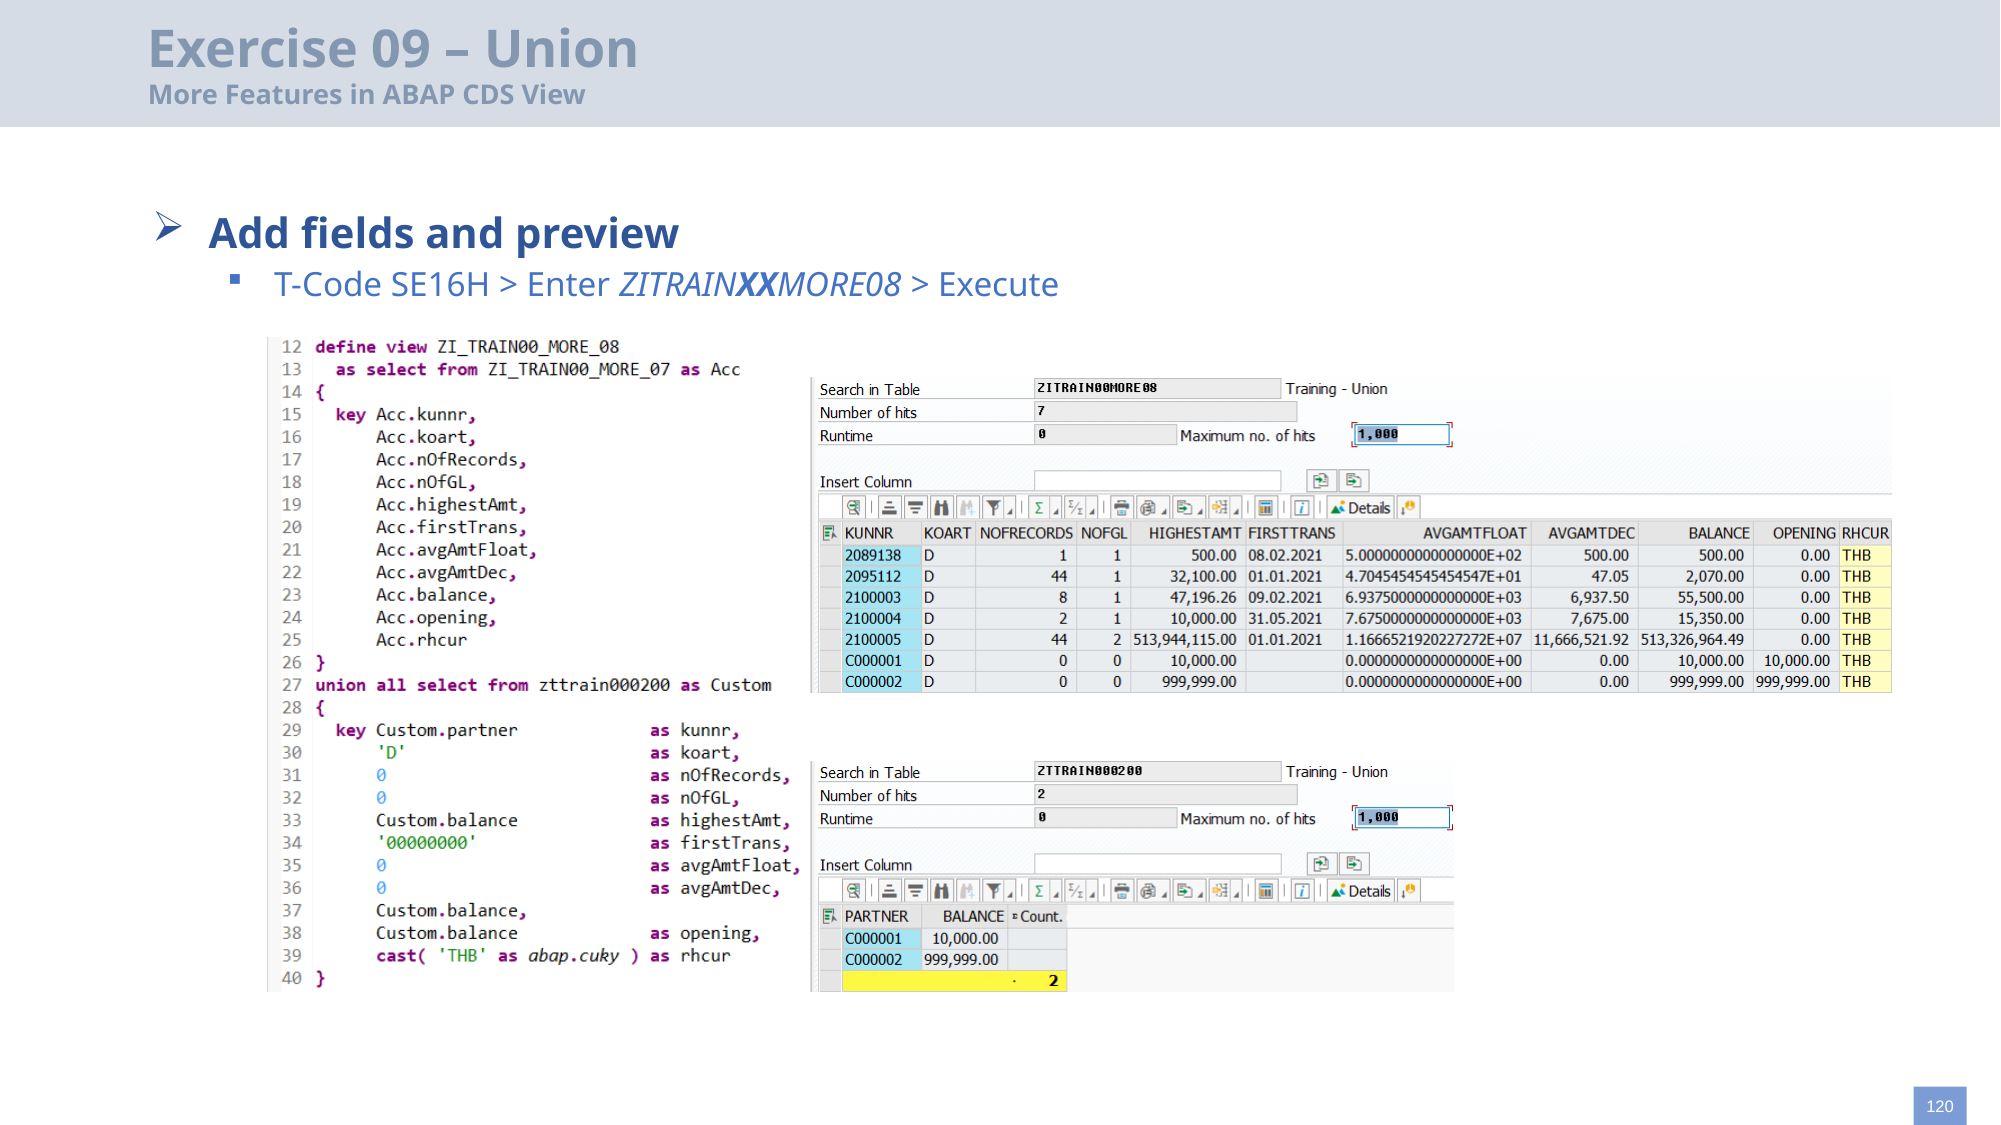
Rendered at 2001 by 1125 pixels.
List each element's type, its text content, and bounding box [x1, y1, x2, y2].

title Exercise 09 – Union More Features in ABAP CDS View [133, 0, 1867, 128]
picture [266, 337, 1892, 992]
list Add fields and preview T-Code SE16H > Enter ZITRAINXXMORE08 > Execute [137, 199, 1863, 1014]
